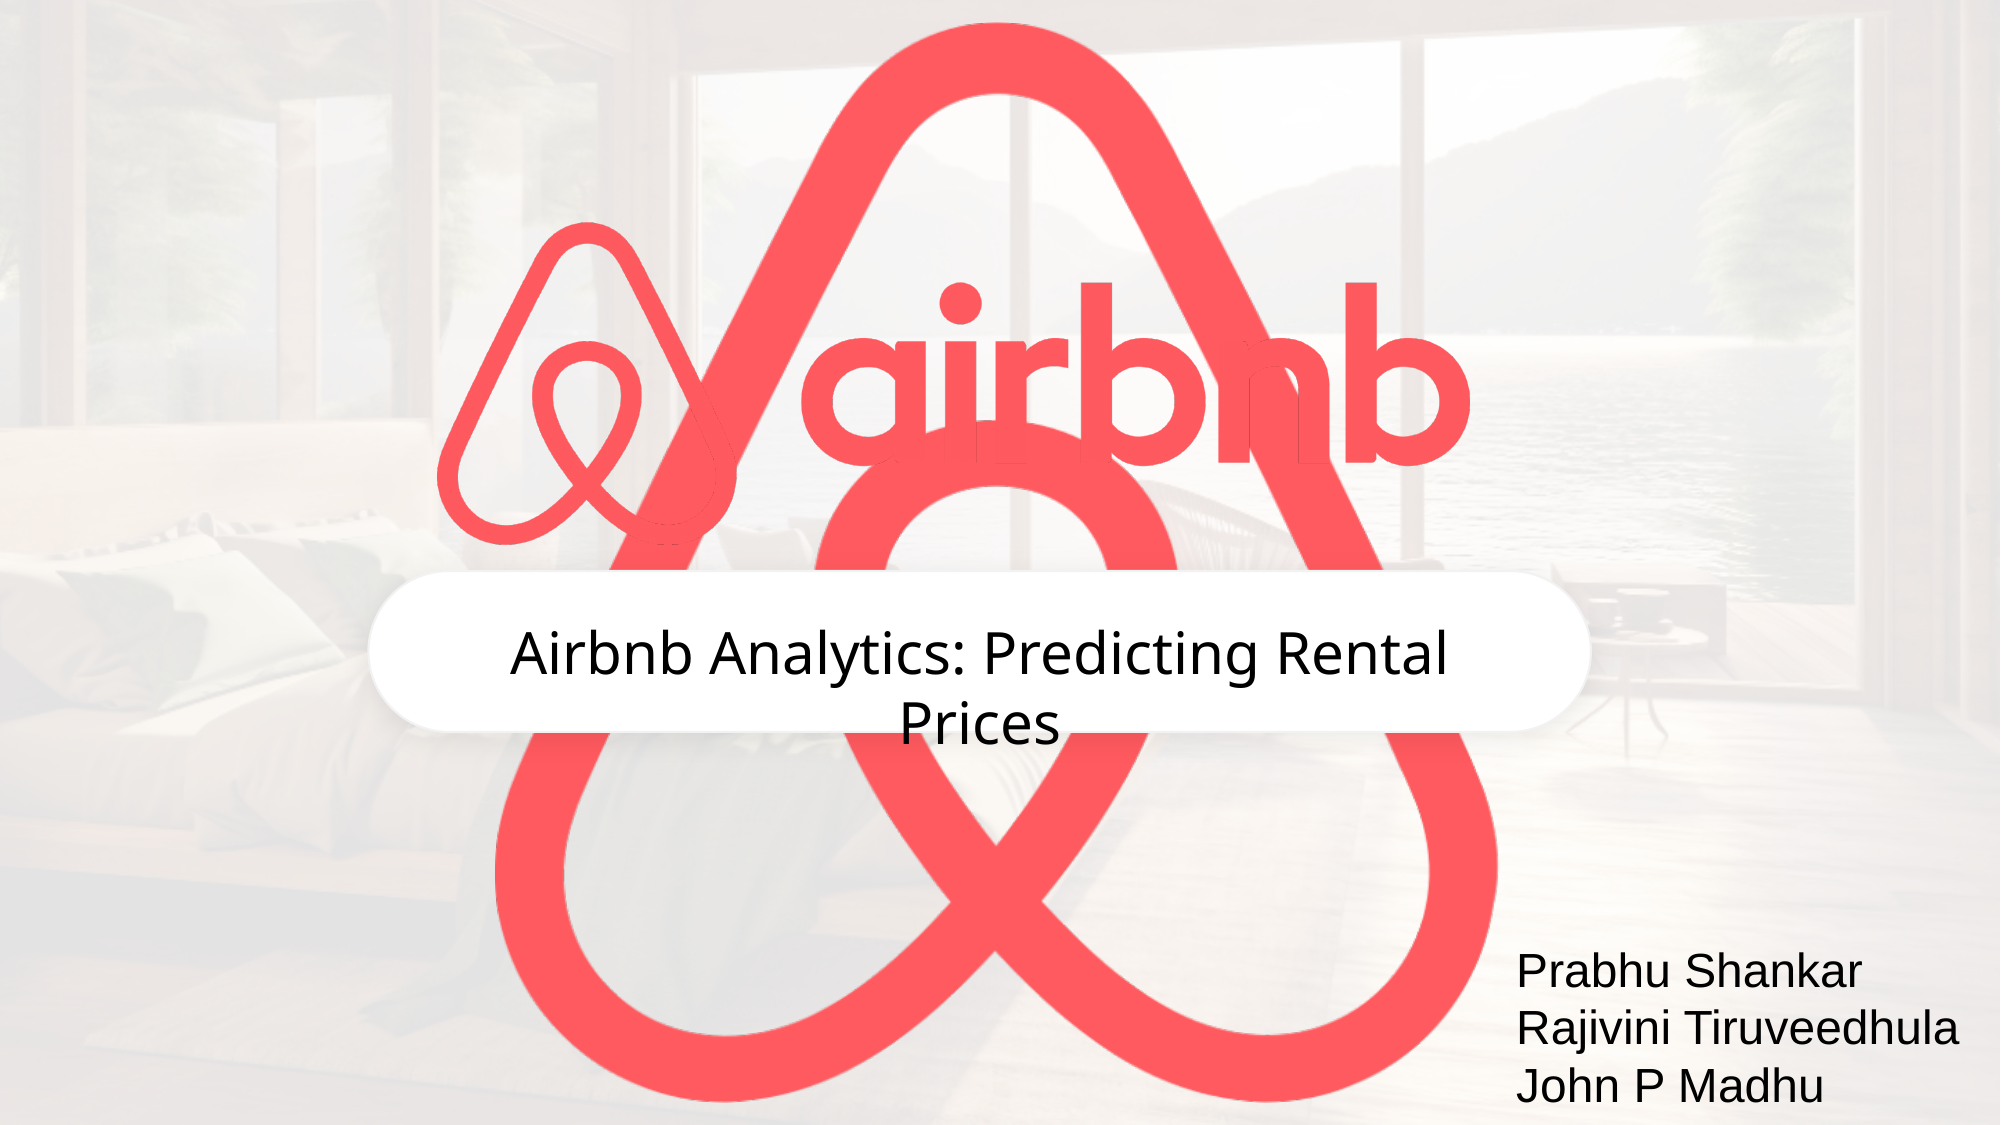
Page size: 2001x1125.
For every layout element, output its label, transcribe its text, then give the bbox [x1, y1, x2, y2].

text_box [368, 571, 1591, 721]
text_box Airbnb Analytics: Predicting Rental Prices [408, 608, 1551, 764]
text_box Prabhu Shankar Rajivini Tiruveedhula John P Madhu [1501, 924, 2000, 1125]
picture [495, 764, 1505, 1103]
picture [436, 22, 1505, 571]
